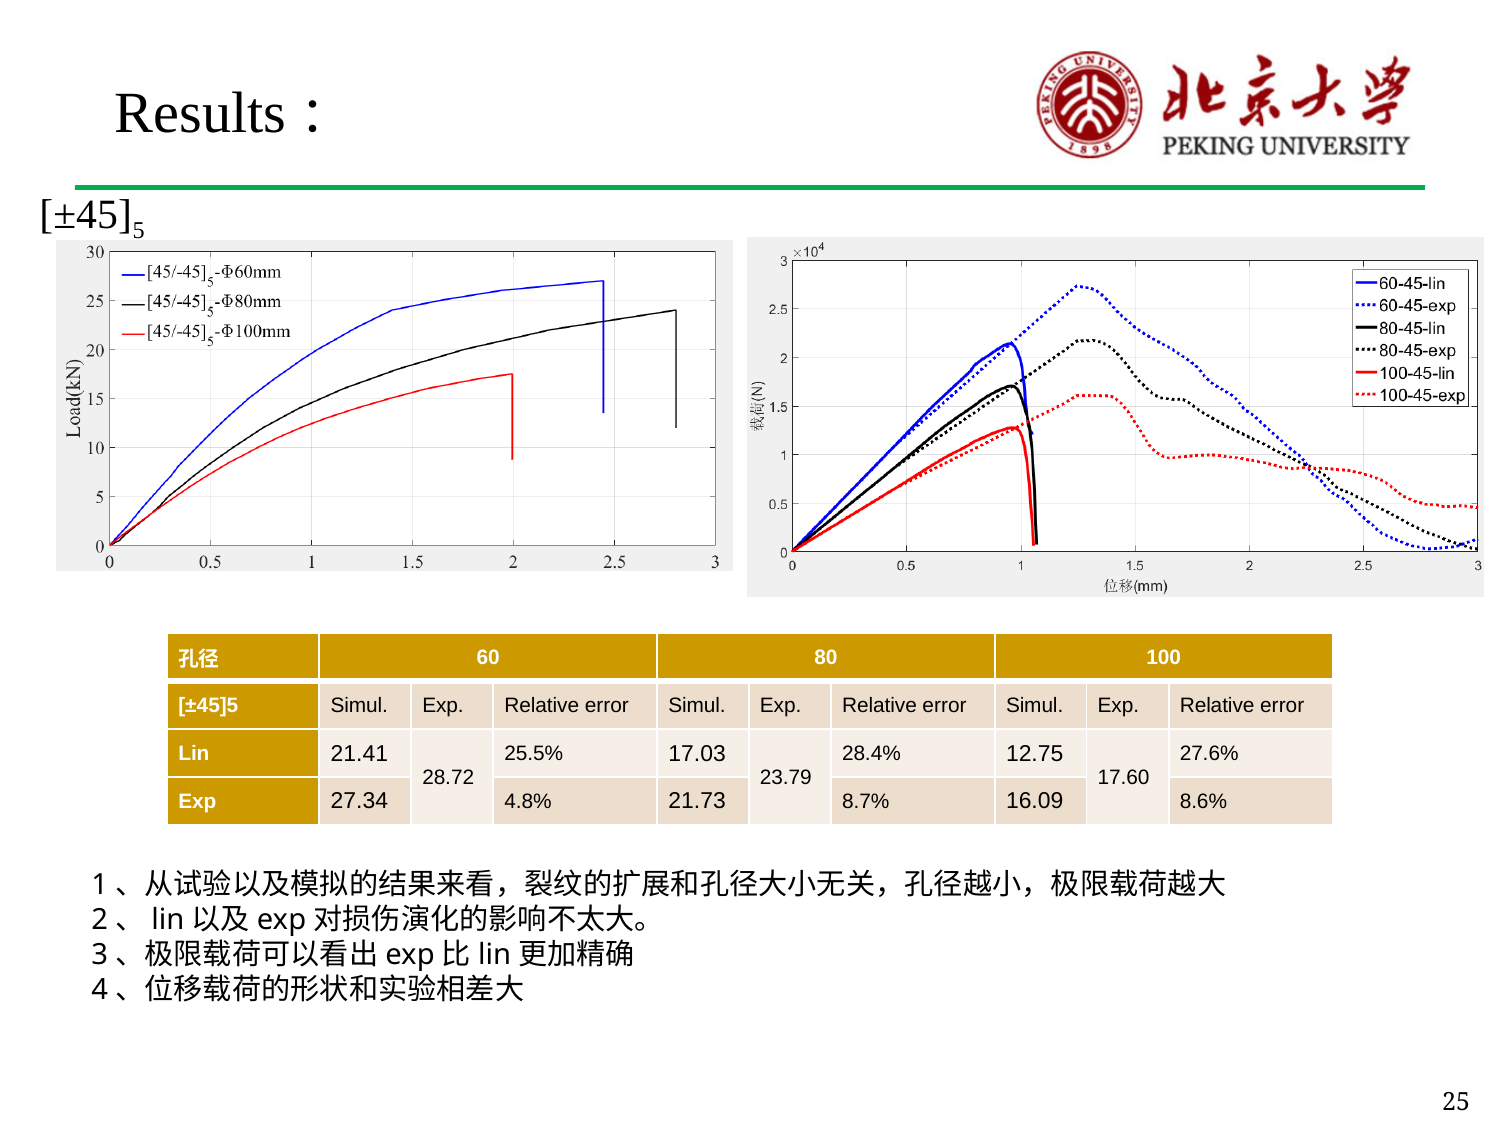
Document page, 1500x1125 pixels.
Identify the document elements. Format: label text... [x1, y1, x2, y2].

table_cell Exp. [412, 684, 492, 728]
table_header 100 [996, 634, 1332, 678]
table_cell Lin [168, 730, 318, 776]
table_cell 27.6% [1170, 730, 1332, 776]
table_header 80 [658, 634, 994, 678]
table_cell 21.41 [320, 730, 410, 776]
text_box [±45]5 [24, 179, 614, 301]
picture [746, 236, 1484, 598]
table_cell Simul. [996, 684, 1086, 728]
table_header 60 [320, 634, 656, 678]
table_cell 17.03 [658, 730, 748, 776]
table_cell 16.09 [996, 778, 1086, 824]
table_cell 21.73 [658, 778, 748, 824]
table_cell 28.72 [412, 730, 492, 824]
text_box 1、从试验以及模拟的结果来看，裂纹的扩展和孔径大小无关，孔径越小，极限载荷越大 2、lin以及exp对损伤演化的影响不太大。 3、极限载荷可以看出exp比lin更加精确 4、位移载荷的形状和实验相差大 [76, 857, 1367, 1013]
table_cell 17.60 [1087, 730, 1168, 824]
table_cell 8.6% [1170, 778, 1332, 824]
table_cell 12.75 [996, 730, 1086, 776]
table_cell 4.8% [494, 778, 656, 824]
picture [1022, 39, 1425, 167]
table_cell 25.5% [494, 730, 656, 776]
table_cell 27.34 [320, 778, 410, 824]
table_cell Exp. [750, 684, 830, 728]
text_box Results： [100, 66, 689, 152]
table_cell Exp [168, 778, 318, 824]
table_cell Relative error [832, 684, 994, 728]
table_cell Simul. [658, 684, 748, 728]
table_cell Simul. [320, 684, 410, 728]
table_cell Relative error [1170, 684, 1332, 728]
slide_number 25 [1412, 1051, 1486, 1125]
table_cell 28.4% [832, 730, 994, 776]
table_cell 23.79 [750, 730, 830, 824]
table_header 孔径 [168, 634, 318, 678]
picture [56, 239, 733, 572]
table_cell [±45]5 [168, 684, 318, 728]
table_cell Exp. [1087, 684, 1168, 728]
table_cell 8.7% [832, 778, 994, 824]
table_cell Relative error [494, 684, 656, 728]
